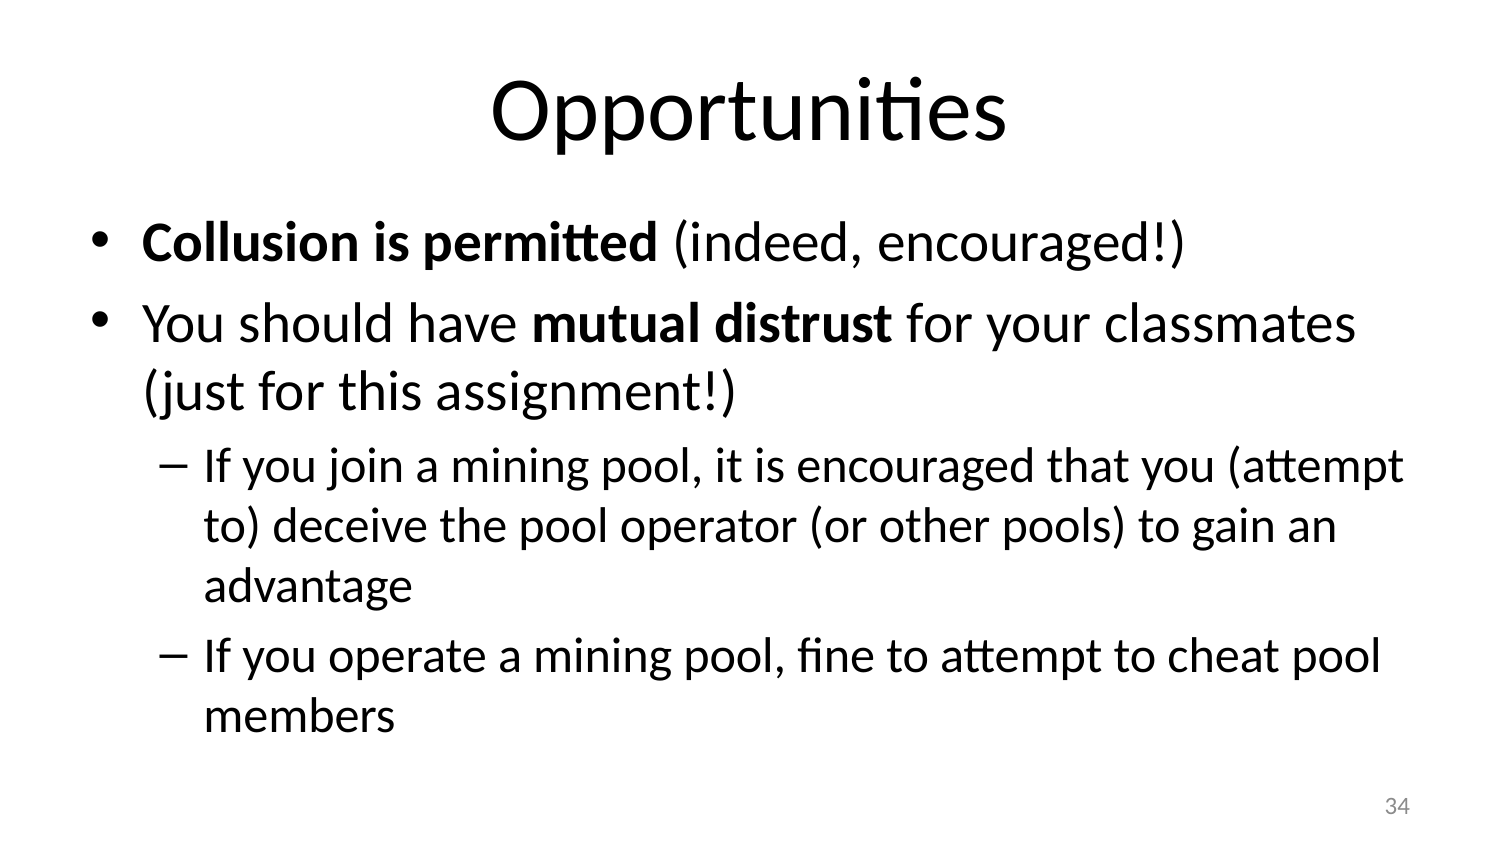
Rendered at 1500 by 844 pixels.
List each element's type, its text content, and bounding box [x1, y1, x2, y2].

list Collusion is permitted (indeed, encouraged!) You should have mutual distrust for your classmates (just for this assignment!) If you join a mining pool, it is encouraged that you (attempt to) deceive the pool operator (or other pools) to gain an advantage If you operate a mining pool, fine to attempt to cheat pool members [75, 196, 1425, 754]
slide_number 33 [1074, 782, 1425, 827]
title Opportunities [75, 33, 1425, 175]
